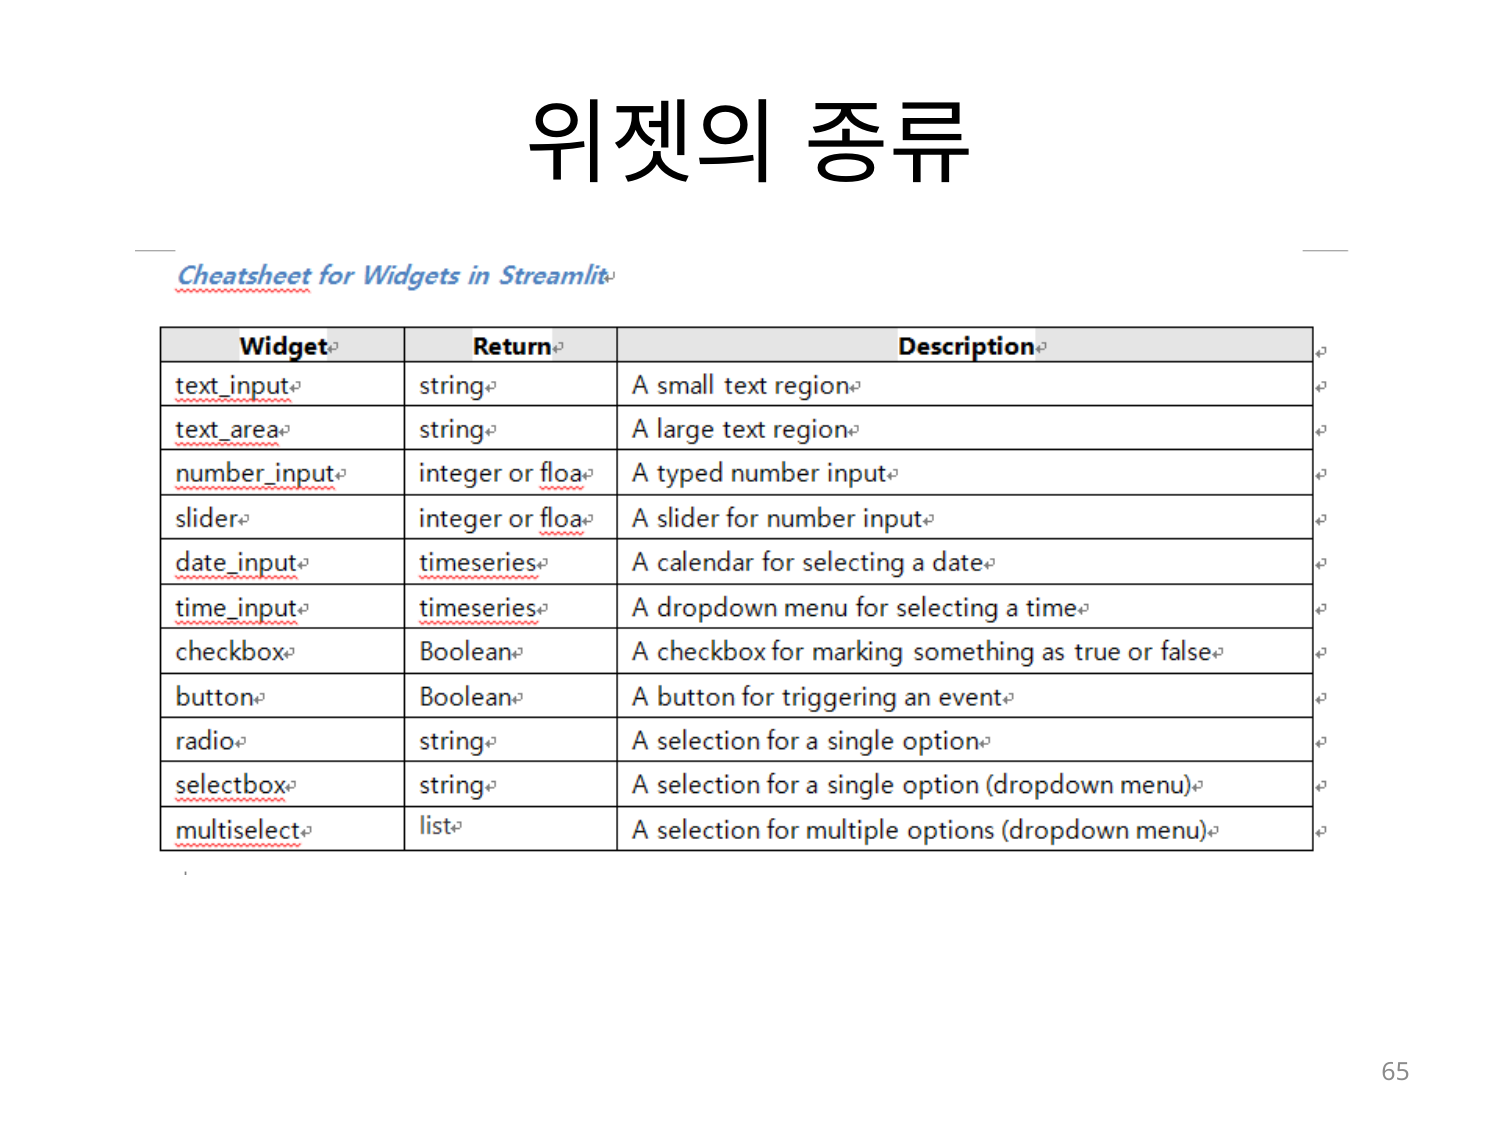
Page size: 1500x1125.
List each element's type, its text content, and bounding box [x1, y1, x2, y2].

title 위젯의 종류 [75, 45, 1425, 233]
picture [135, 250, 1365, 875]
slide_number 65 [1074, 1042, 1425, 1103]
